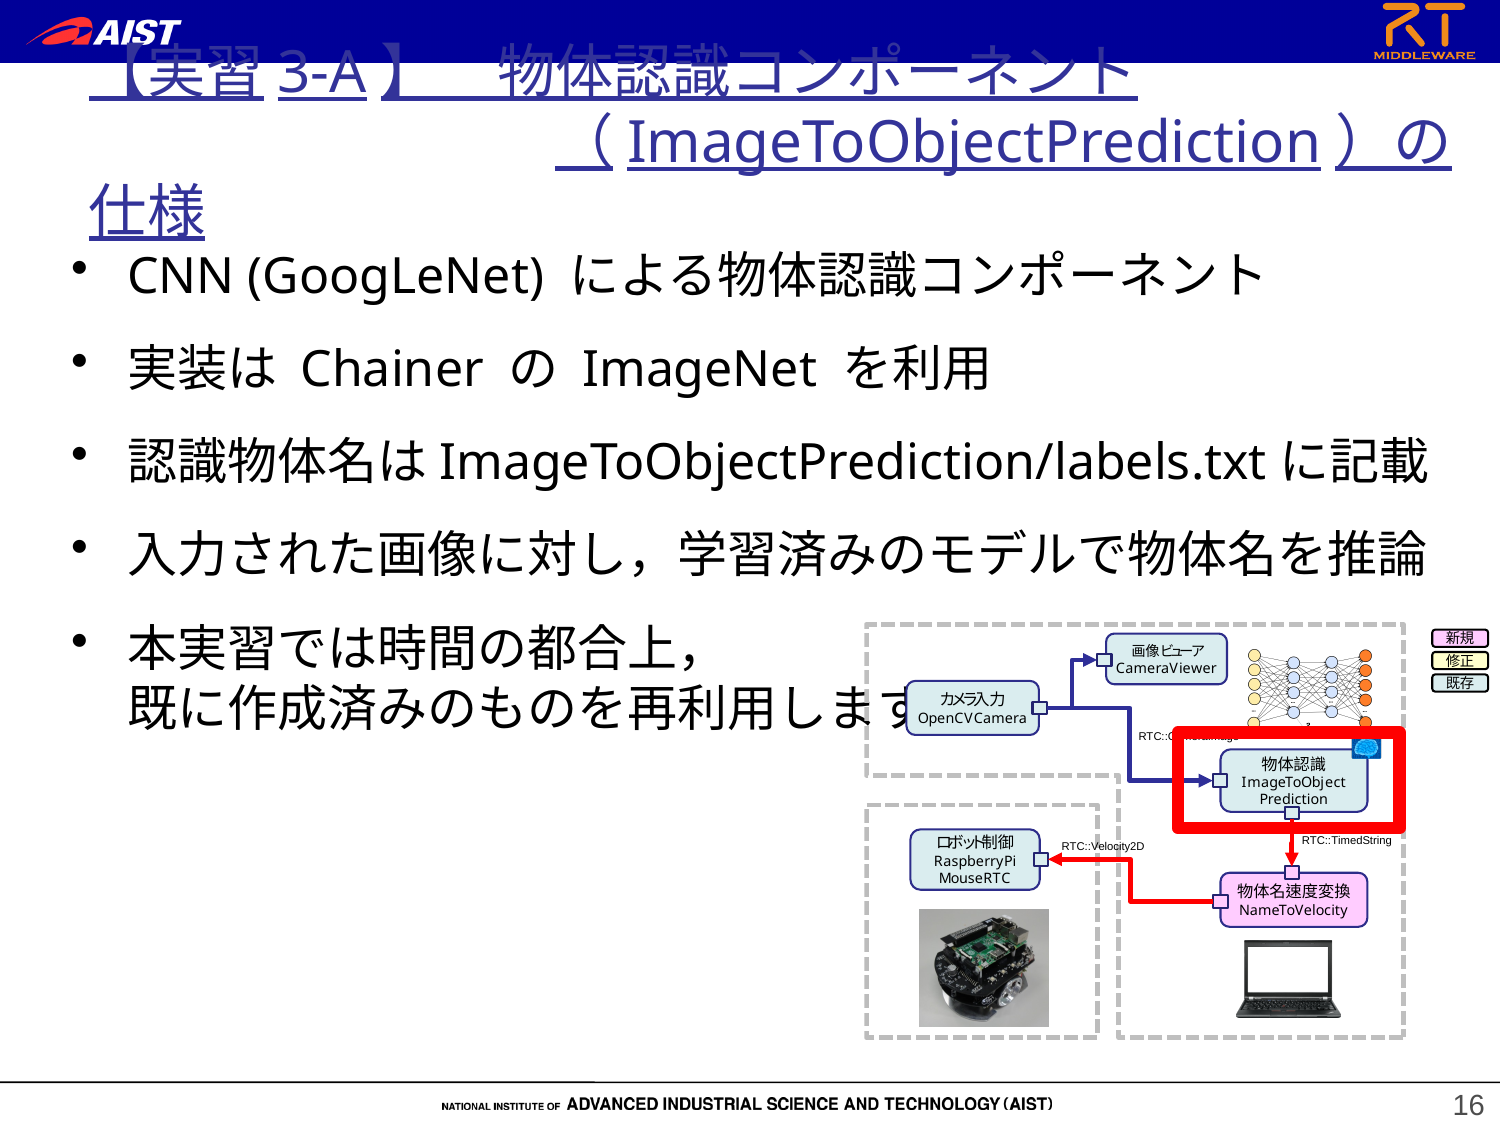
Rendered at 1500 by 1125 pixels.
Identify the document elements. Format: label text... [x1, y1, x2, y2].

slide_number 16 [1149, 1078, 1500, 1125]
list CNN (GoogLeNet) による物体認識コンポーネント 実装は Chainer の ImageNet を利用 認識物体名はImageToObjectPrediction/labels.txtに記載 入力された画像に対し，学習済みのモデルで物体名を推論 本実習では時間の都合上， 既に作成済みのものを再利用します [55, 235, 1476, 637]
title 【実習3-A】 物体認識コンポーネント （ImageToObjectPrediction）の仕様 [73, 44, 1500, 233]
picture [0, 0, 1500, 63]
picture [864, 621, 1490, 1040]
picture [442, 1097, 1052, 1110]
